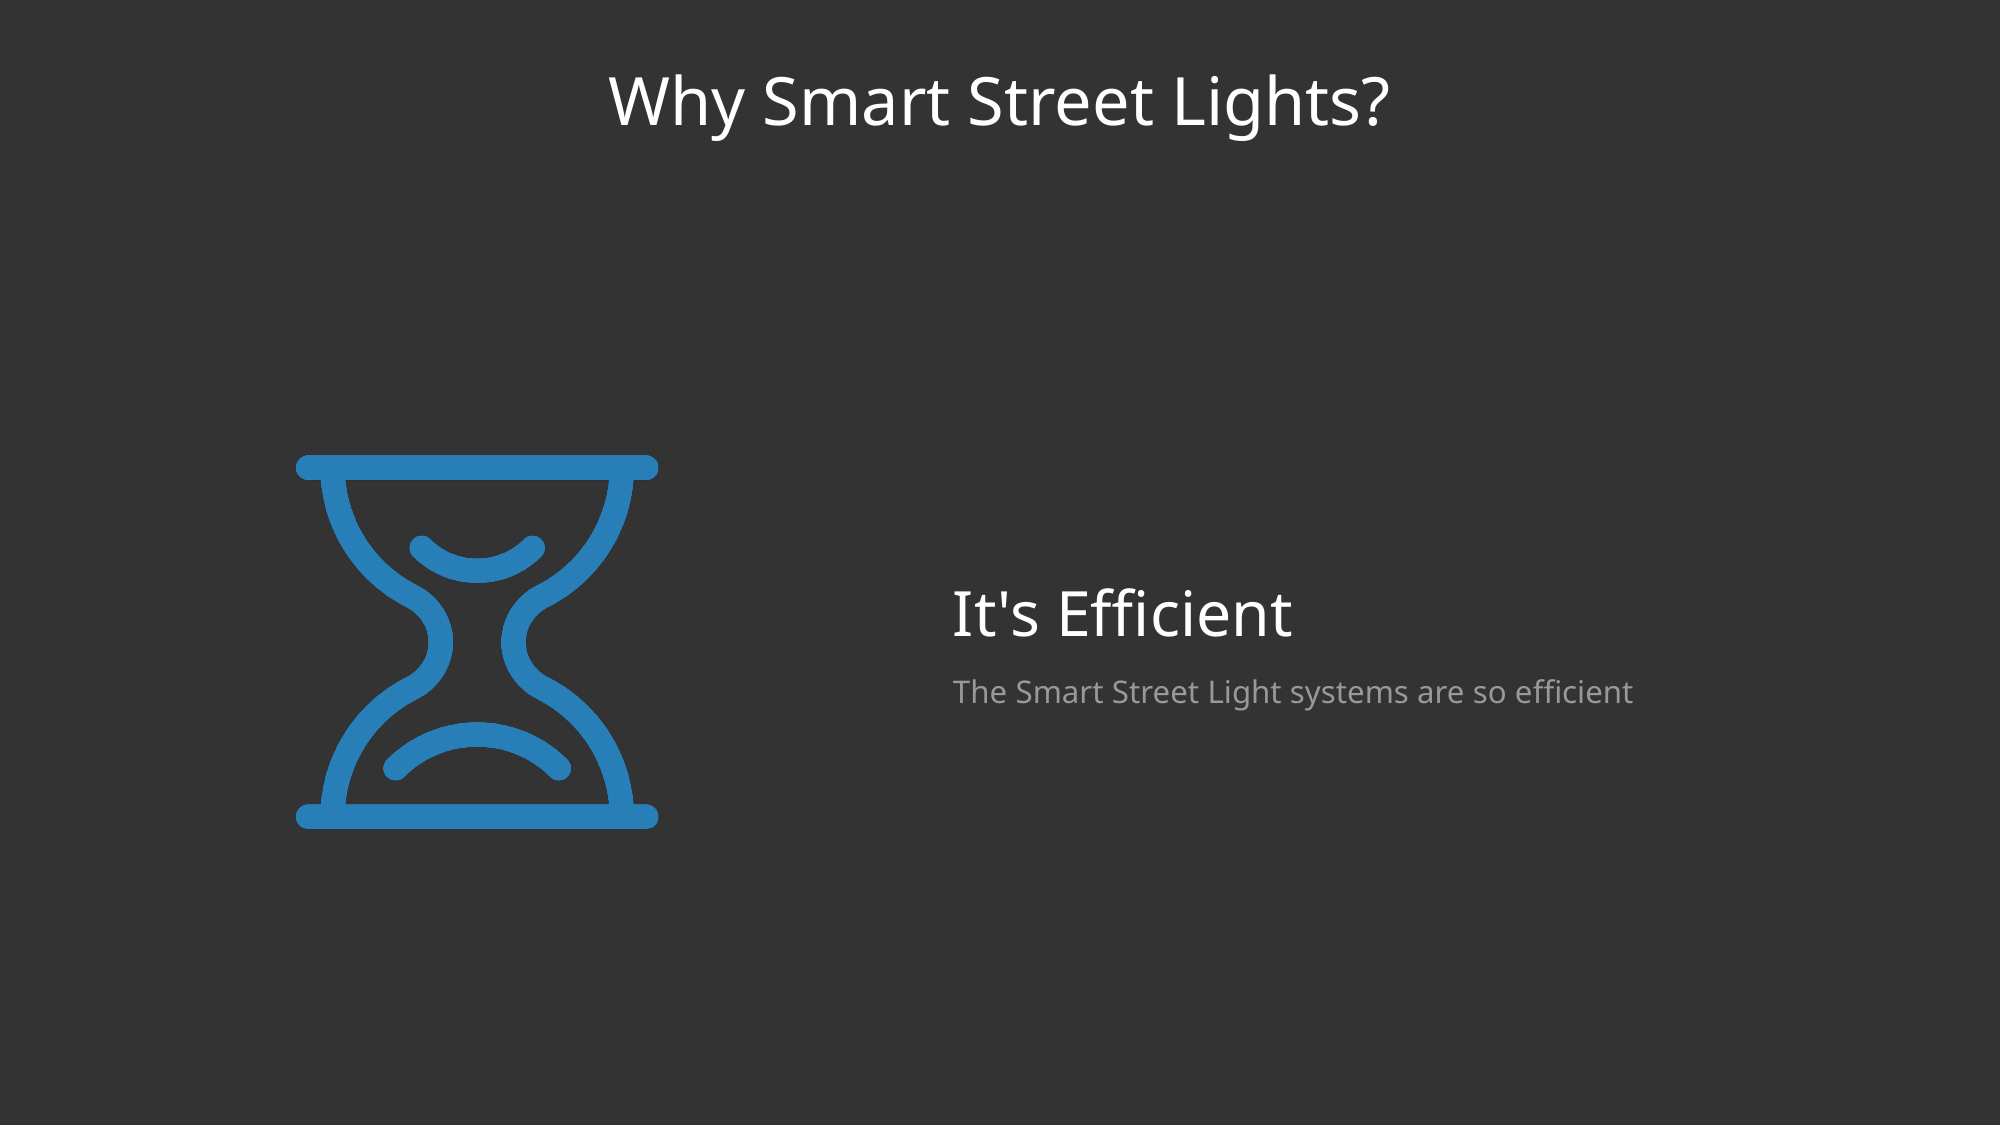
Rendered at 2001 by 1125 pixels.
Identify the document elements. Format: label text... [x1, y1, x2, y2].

text_box It's Efficient [952, 587, 1984, 636]
text_box The Smart Street Light systems are so efficient [952, 677, 1984, 705]
text_box Why Smart Street Lights? [15, 73, 1984, 126]
picture [295, 454, 659, 829]
